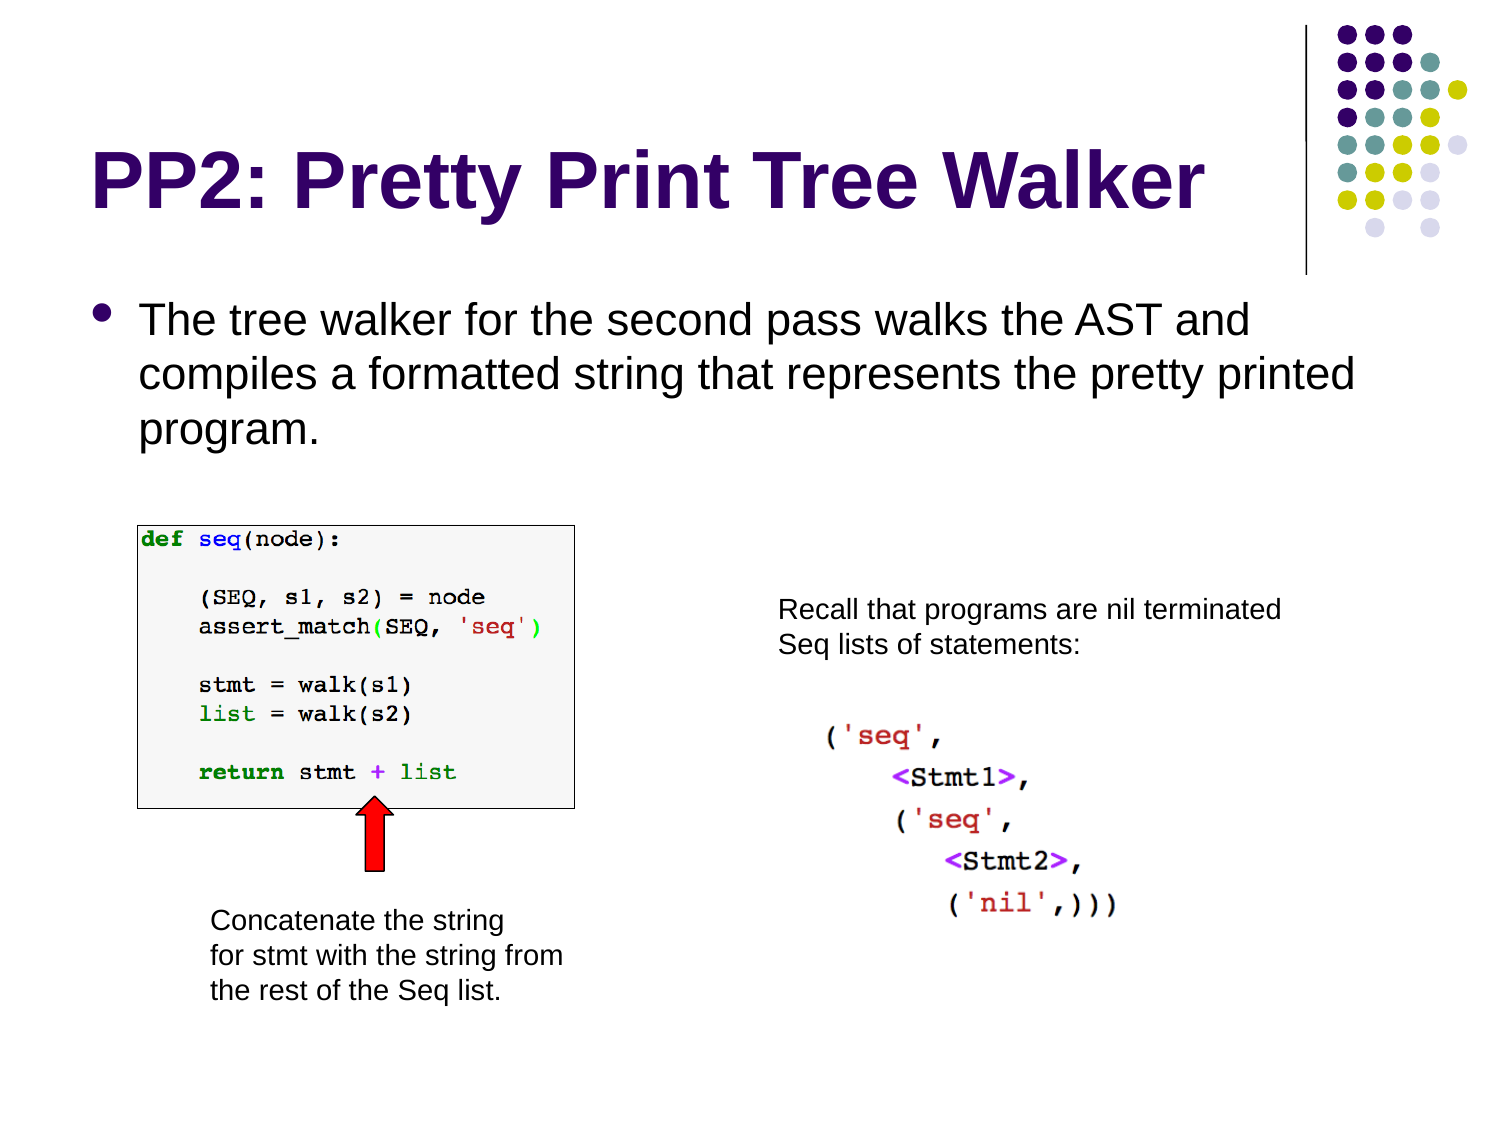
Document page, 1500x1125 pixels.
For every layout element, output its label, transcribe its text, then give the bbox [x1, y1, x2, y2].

text_box [365, 817, 385, 872]
title PP2: Pretty Print Tree Walker [75, 20, 1313, 233]
text_box Recall that programs are nil terminated Seq lists of statements: [763, 583, 1298, 668]
picture [789, 699, 1148, 944]
picture [137, 524, 576, 809]
text_box Concatenate the string for stmt with the string from the rest of the Seq list. [195, 894, 588, 1014]
list The tree walker for the second pass walks the AST and compiles a formatted string that represents the pretty printed program. [75, 282, 1425, 463]
